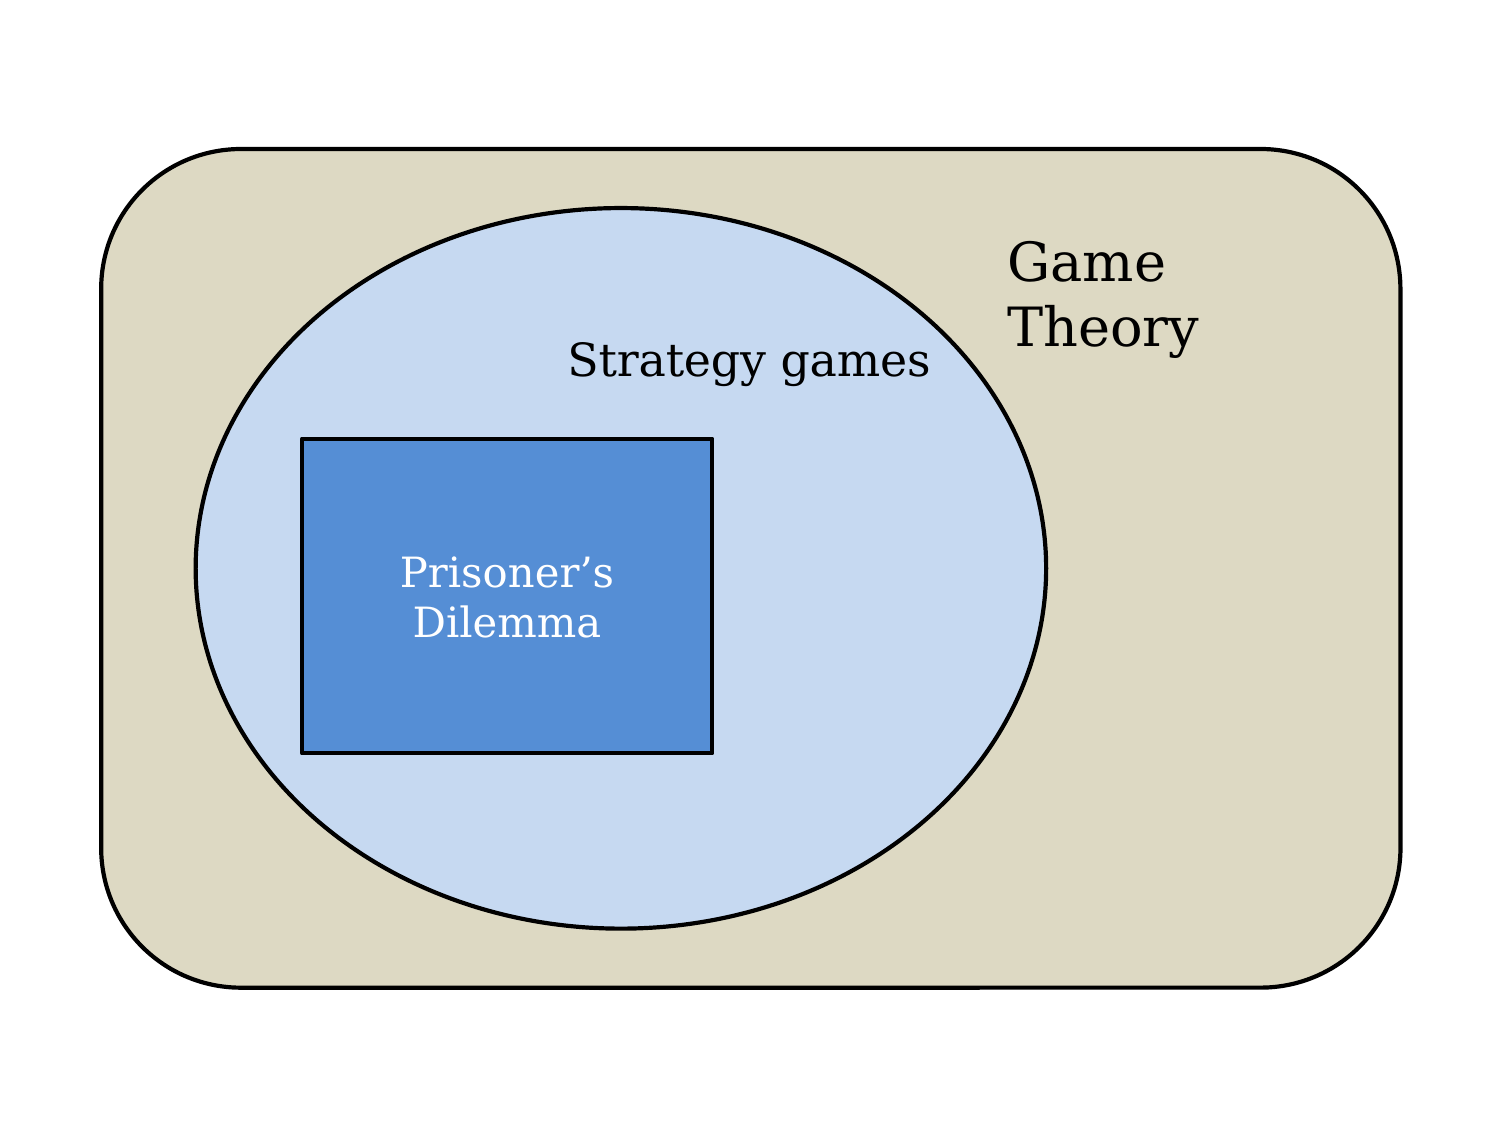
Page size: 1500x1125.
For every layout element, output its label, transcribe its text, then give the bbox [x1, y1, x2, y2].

text_box Strategy games [552, 323, 993, 394]
text_box [193, 205, 1049, 931]
text_box Game Theory [992, 219, 1336, 365]
text_box Prisoner’s Dilemma [300, 437, 714, 755]
text_box [99, 146, 1403, 990]
